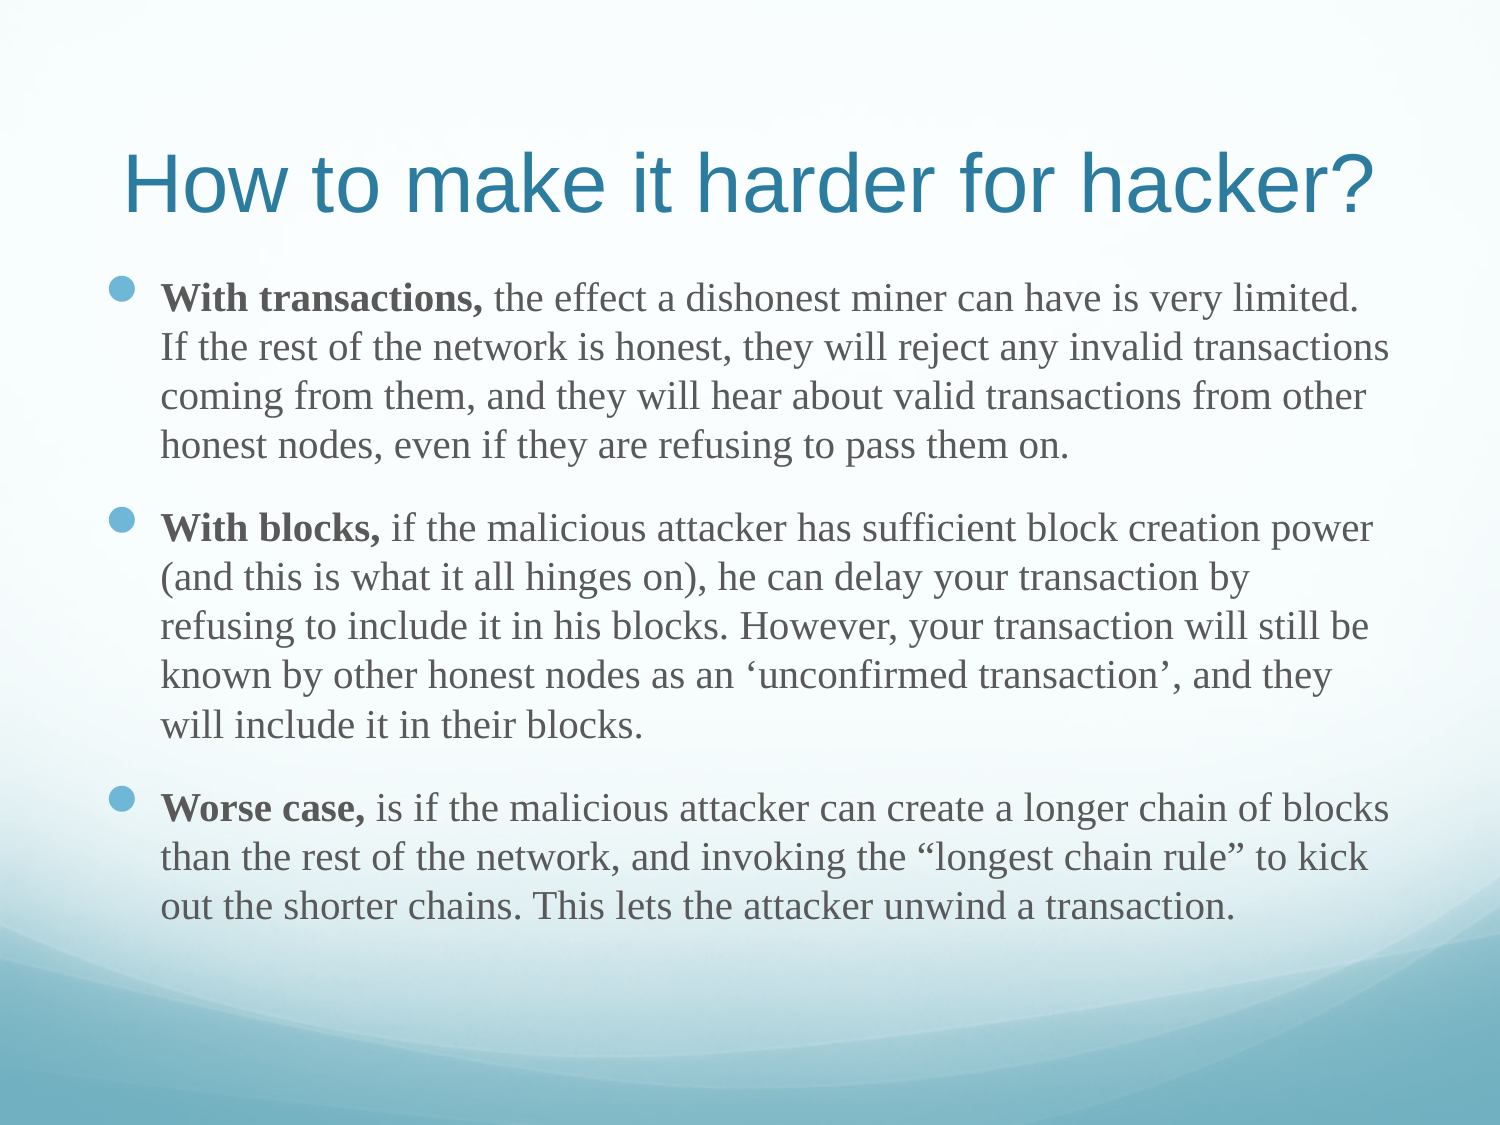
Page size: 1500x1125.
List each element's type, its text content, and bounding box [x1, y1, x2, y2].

list With transactions, the effect a dishonest miner can have is very limited. If the rest of the network is honest, they will reject any invalid transactions coming from them, and they will hear about valid transactions from other honest nodes, even if they are refusing to pass them on. With blocks, if the malicious attacker has sufficient block creation power (and this is what it all hinges on), he can delay your transaction by refusing to include it in his blocks. However, your transaction will still be known by other honest nodes as an ‘unconfirmed transaction’, and they will include it in their blocks. Worse case, is if the malicious attacker can create a longer chain of blocks than the rest of the network, and invoking the “longest chain rule” to kick out the shorter chains. This lets the attacker unwind a transaction. [90, 262, 1410, 975]
title How to make it harder for hacker? [90, 17, 1410, 237]
